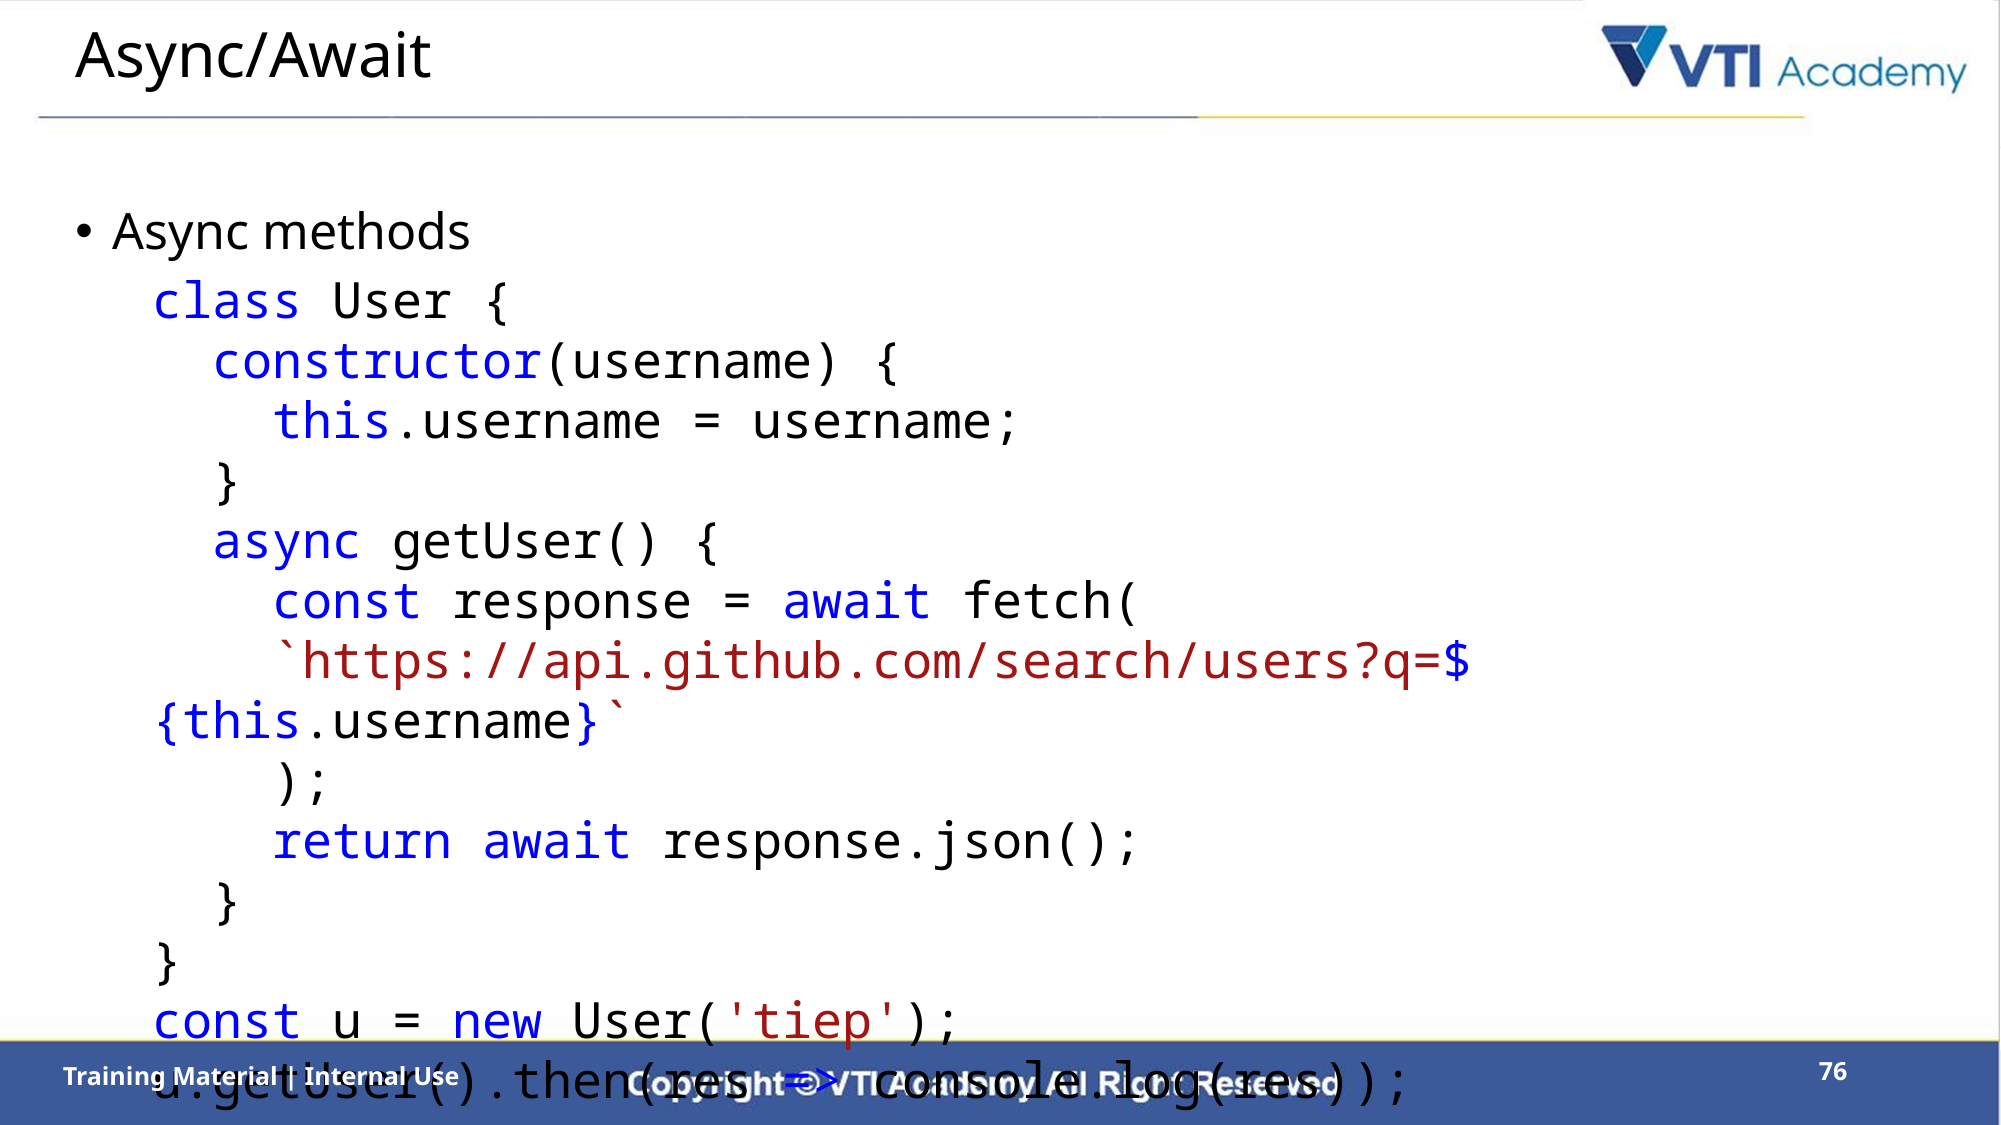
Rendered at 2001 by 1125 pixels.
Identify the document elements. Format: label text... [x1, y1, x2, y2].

picture [0, 0, 2001, 1125]
text_box class User { constructor(username) { this.username = username; } async getUser() { const response = await fetch( `https://api.github.com/search/users?q=${this.username}` ); return await response.json(); } } const u = new User('tiep'); u.getUser().then(res => console.log(res)); [137, 261, 1863, 1117]
footer Training Material | Internal Use [0, 1045, 523, 1106]
list Async methods [60, 198, 1863, 1043]
title Async/Await [60, 0, 1401, 99]
slide_number 76 [1412, 1042, 1863, 1103]
